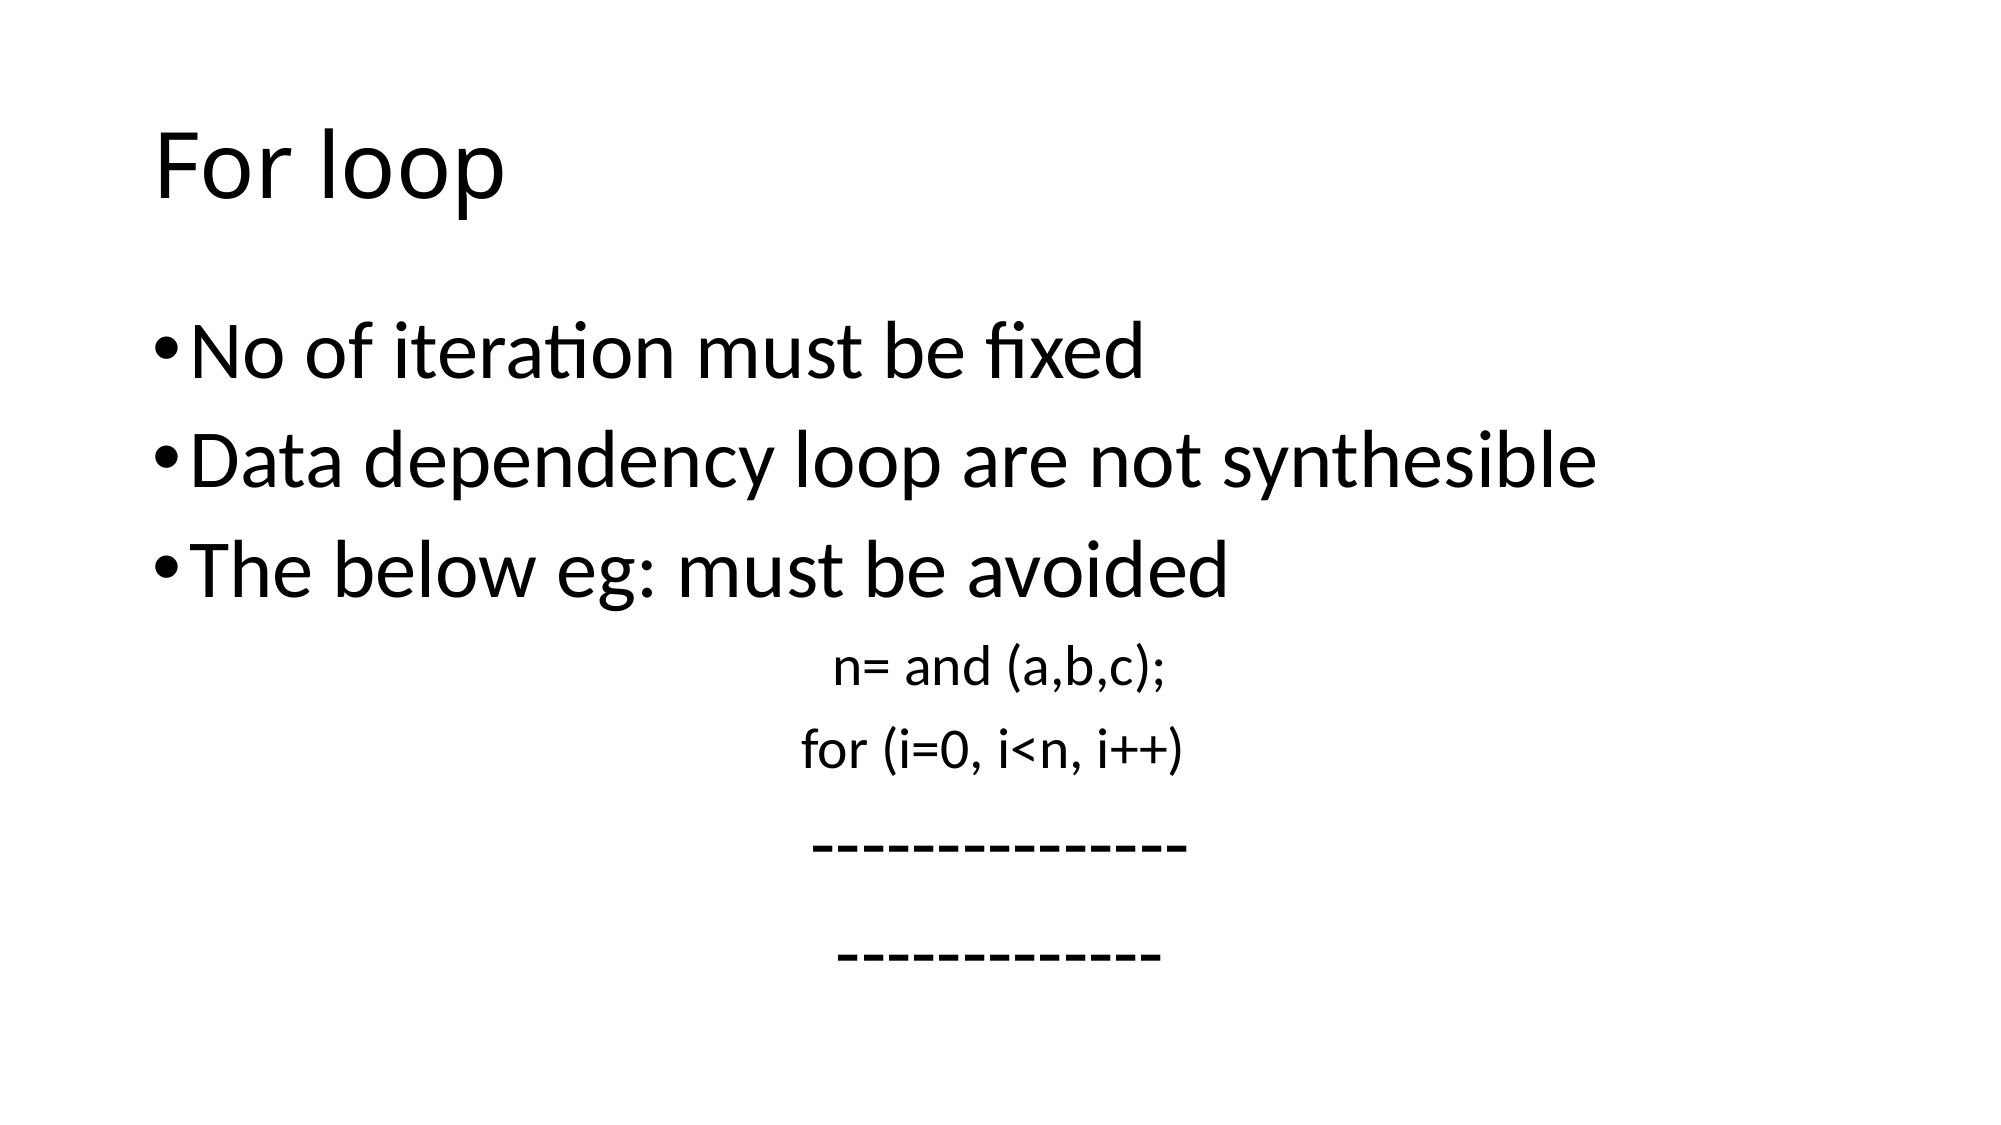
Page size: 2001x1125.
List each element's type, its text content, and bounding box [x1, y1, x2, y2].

title For loop [137, 59, 1863, 278]
list No of iteration must be fixed Data dependency loop are not synthesible The below eg: must be avoided n= and (a,b,c); for (i=0, i<n, i++) --------------- ------------- [137, 299, 1863, 1014]
